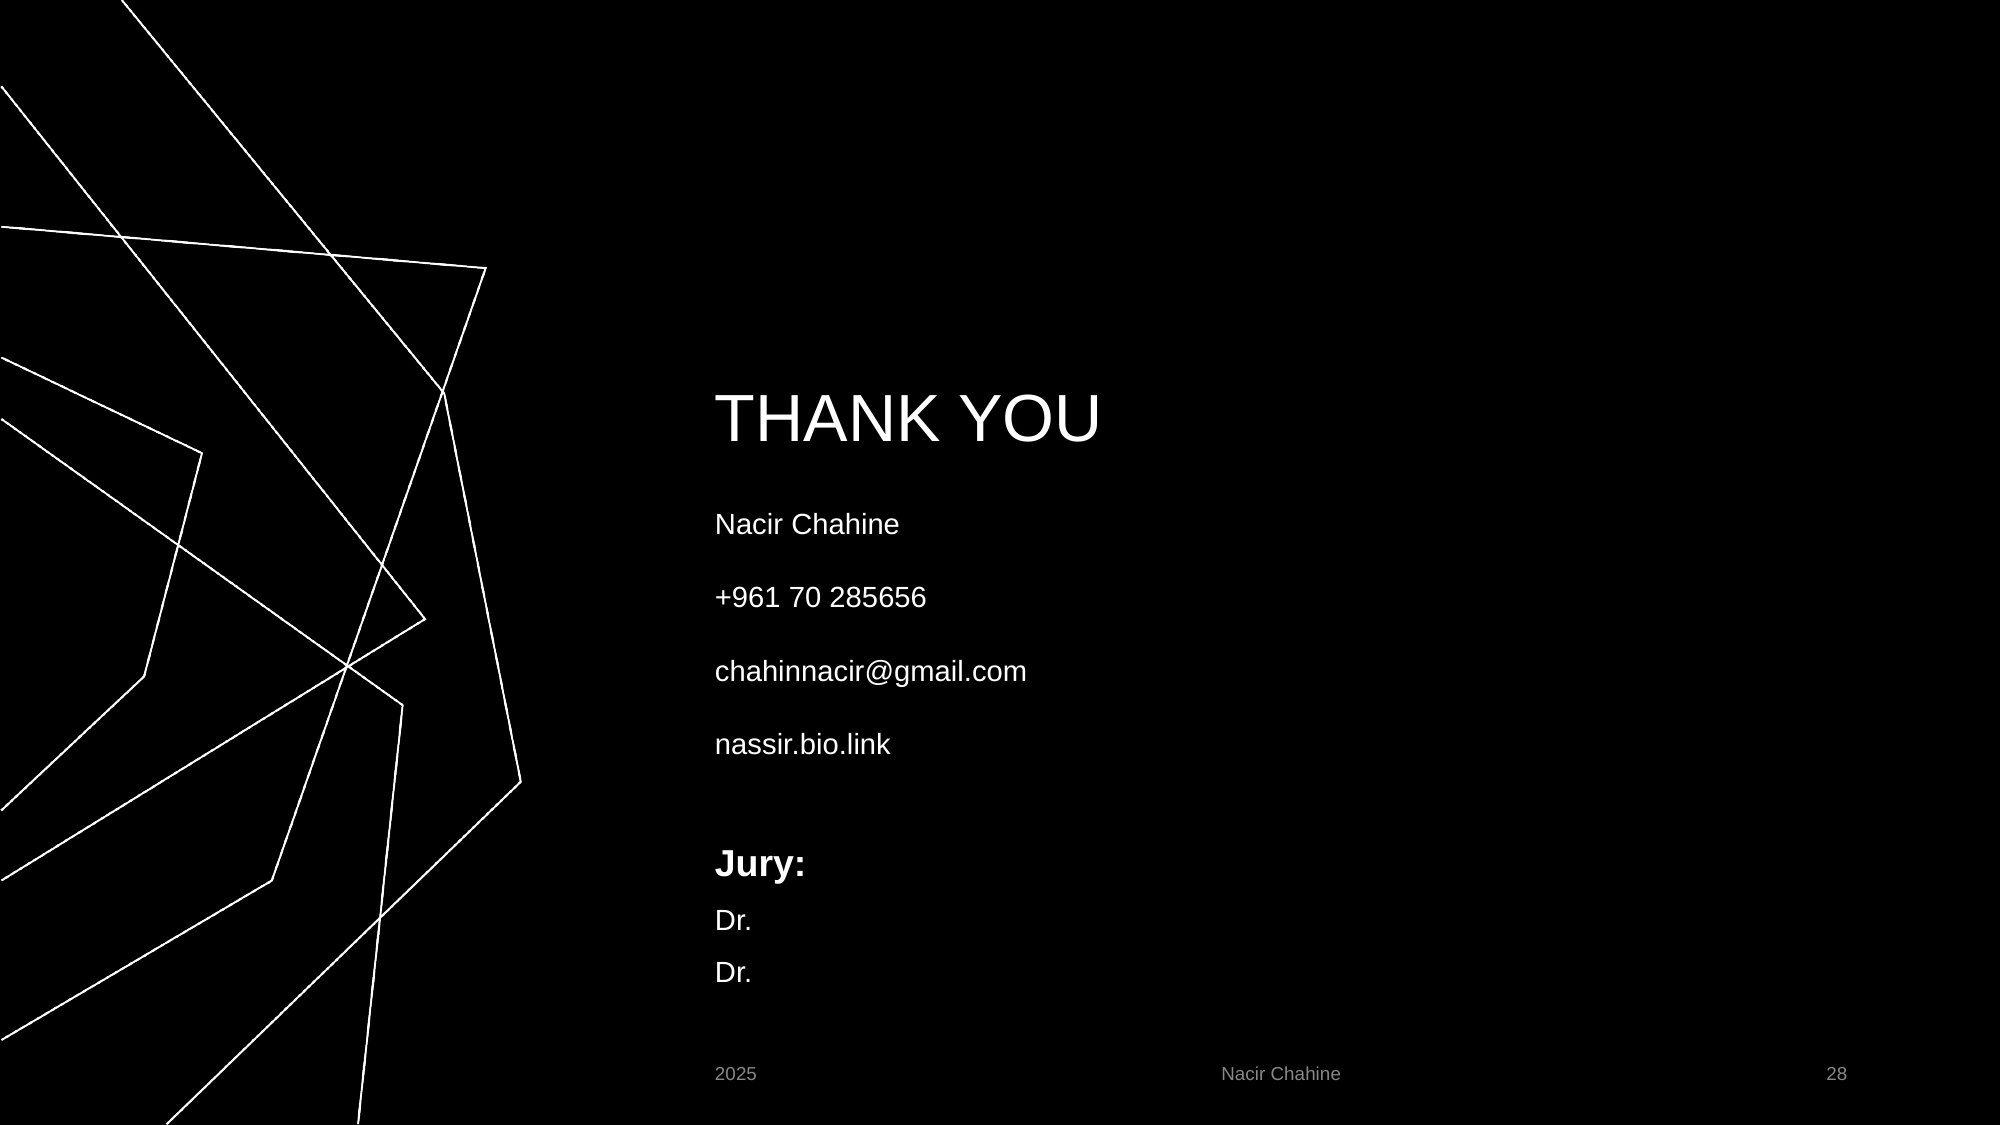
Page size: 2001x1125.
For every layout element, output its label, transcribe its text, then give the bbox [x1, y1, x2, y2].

picture [0, 0, 522, 1125]
slide_number 2025 [699, 1042, 992, 1103]
text_box Jury: Dr. Dr. [699, 808, 1063, 996]
title THANK YOU [699, 213, 1386, 464]
slide_number ‹#› [1571, 1042, 1863, 1103]
subtitle Nacir Chahine +961 70 285656 chahinnacir@gmail.com nassir.bio.link [699, 479, 1386, 809]
footer Nacir Chahine [1062, 1042, 1500, 1103]
